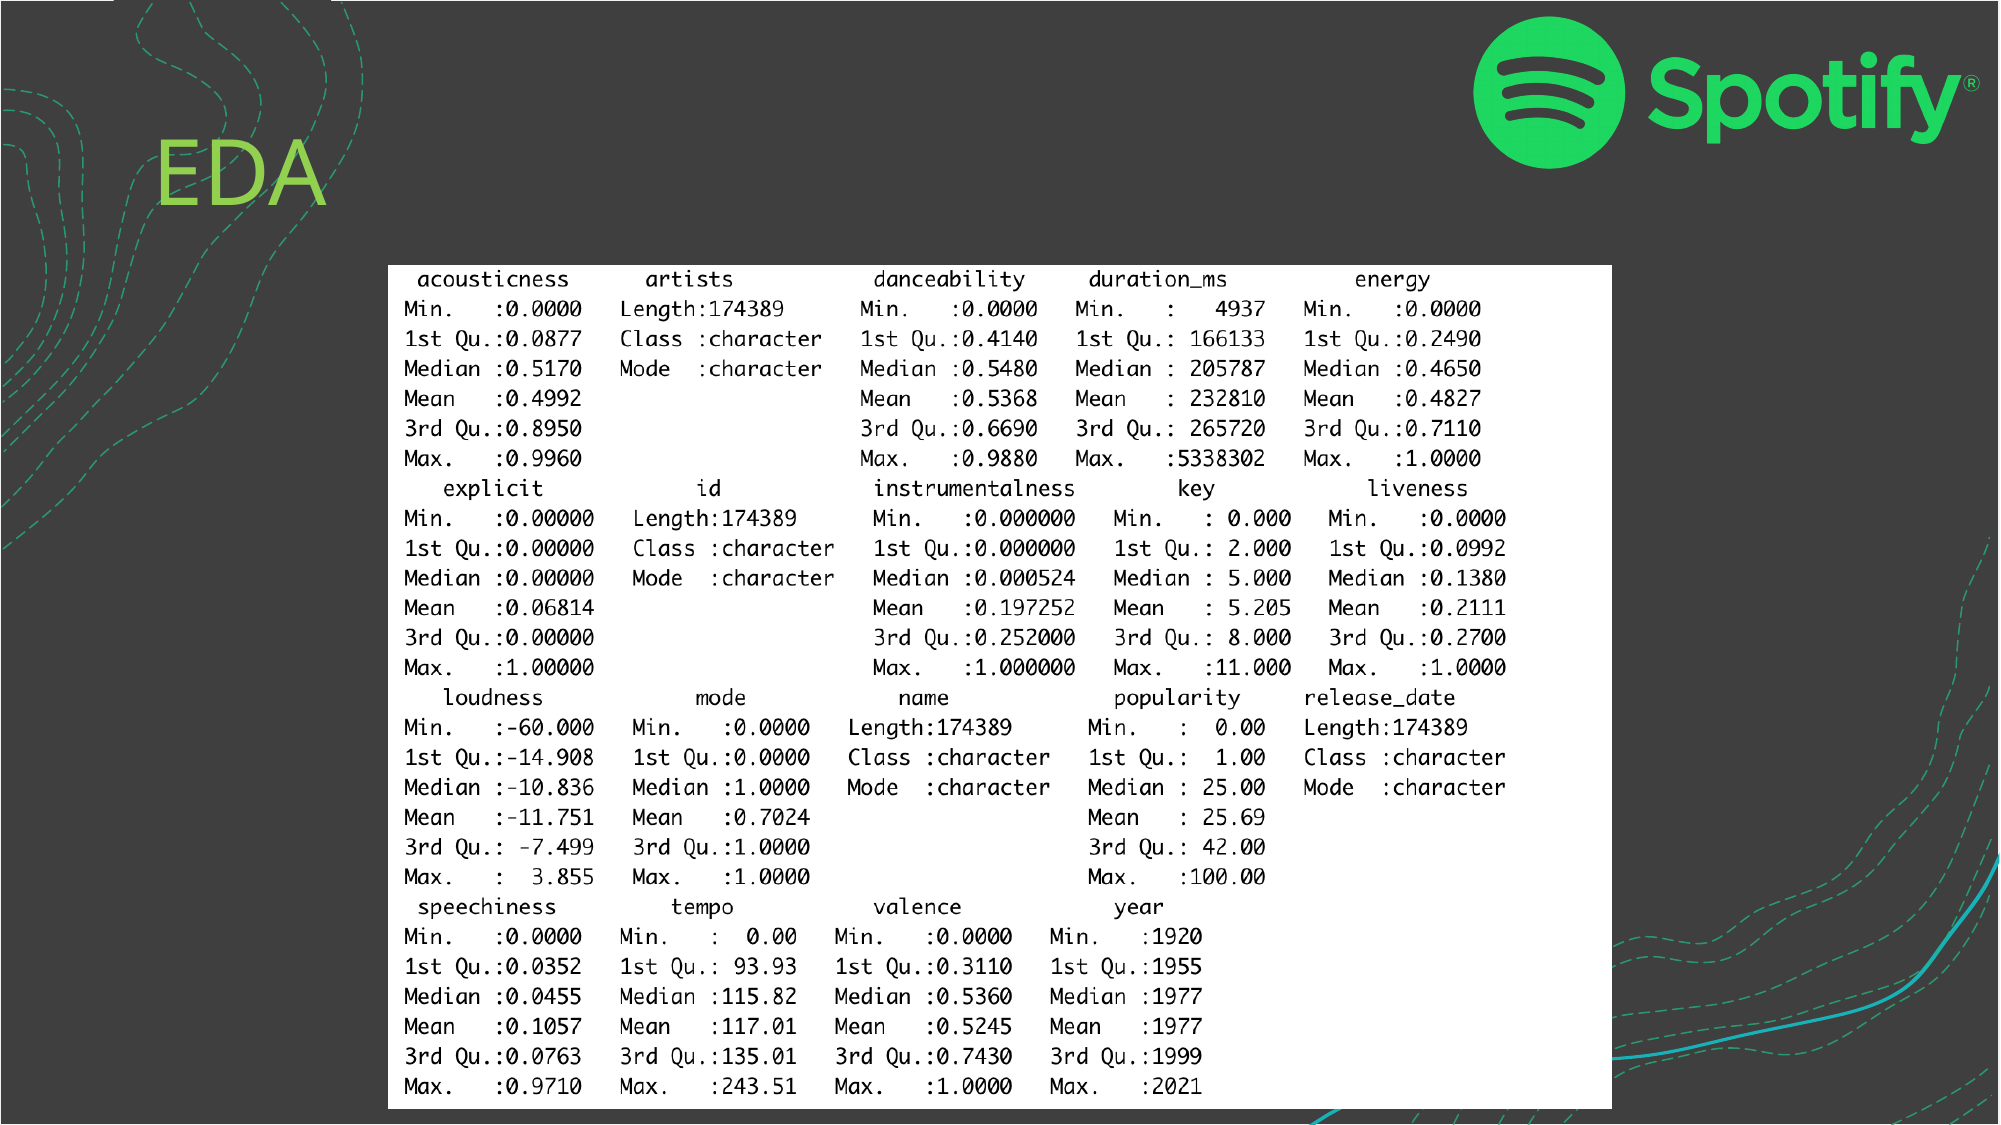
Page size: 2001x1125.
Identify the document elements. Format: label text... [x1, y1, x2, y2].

title EDA [137, 59, 1863, 278]
picture [1473, 16, 1981, 169]
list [388, 265, 1612, 1109]
